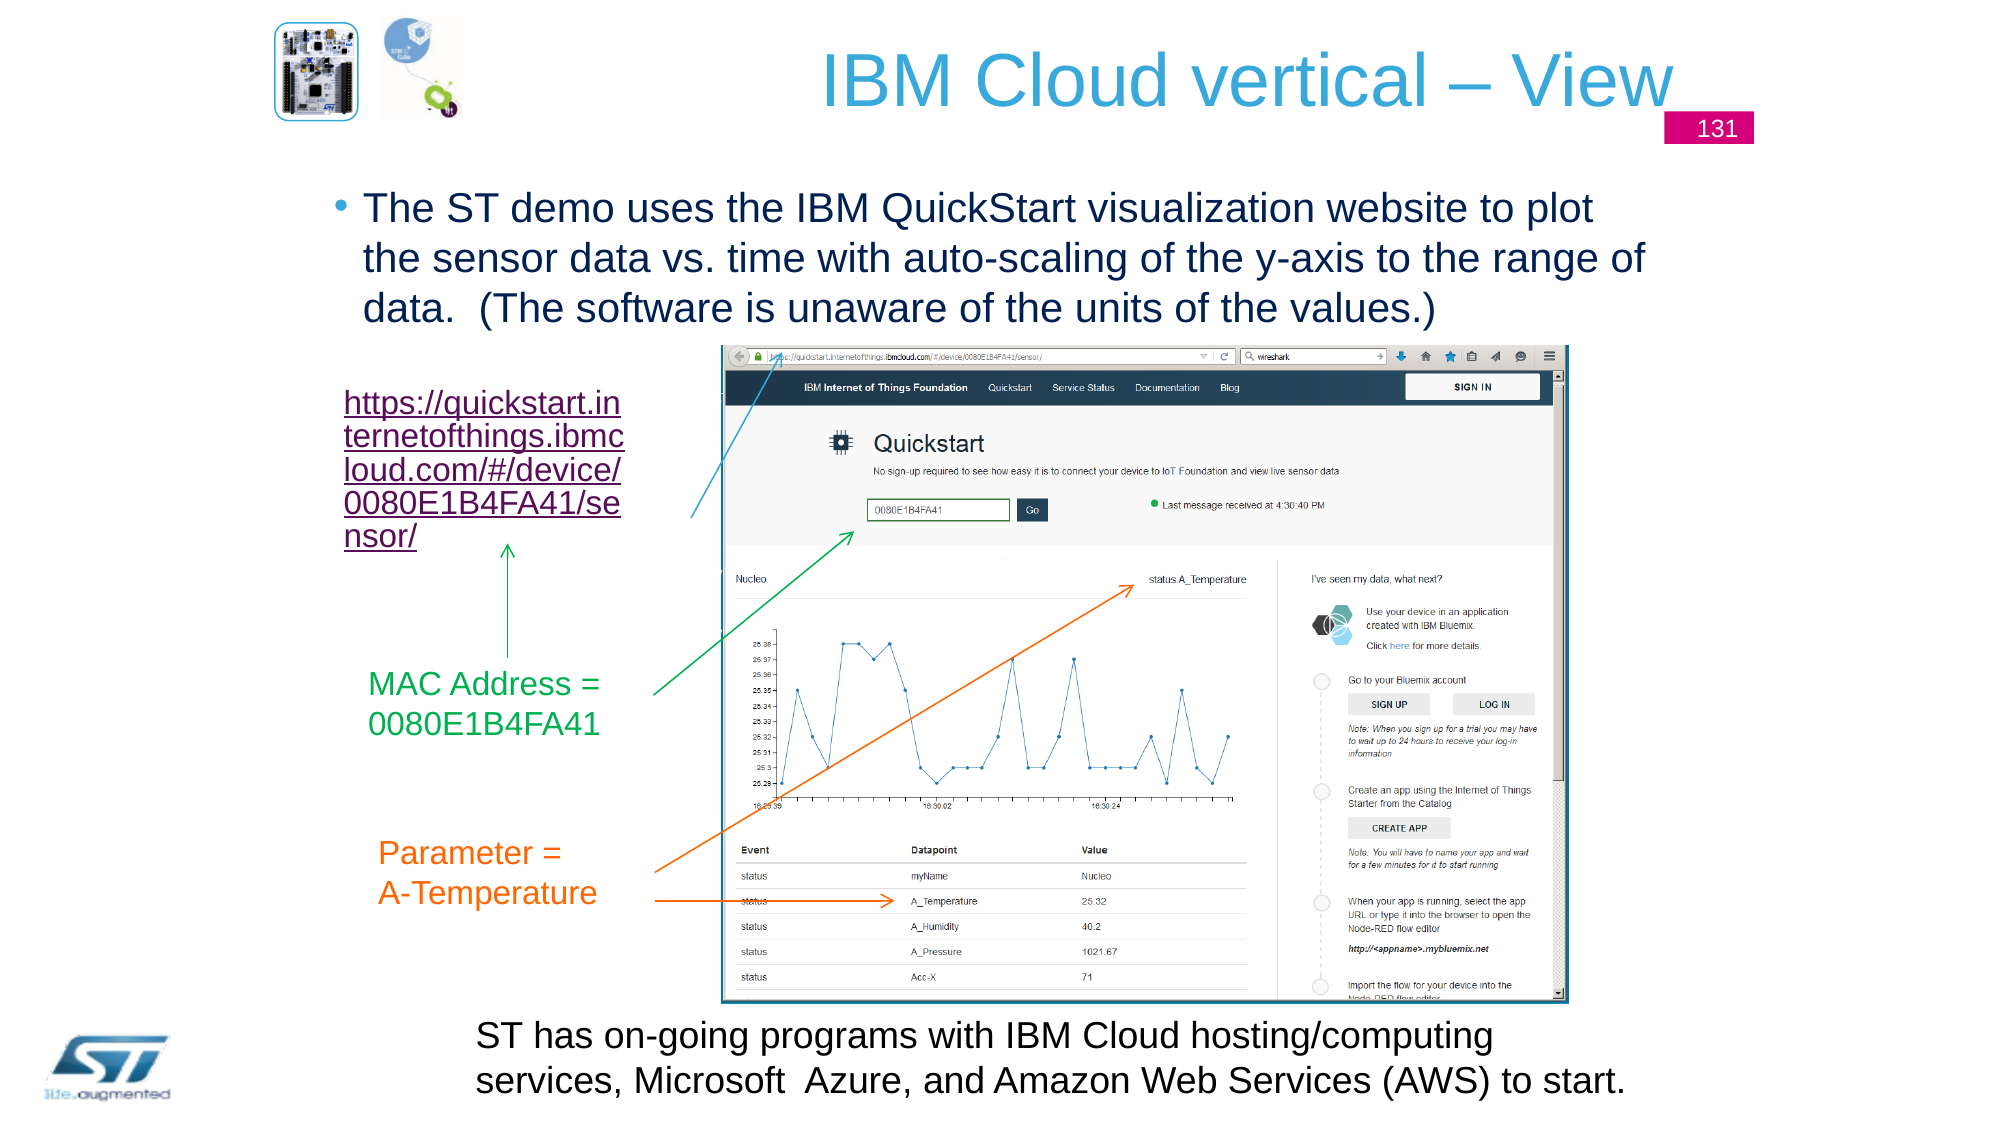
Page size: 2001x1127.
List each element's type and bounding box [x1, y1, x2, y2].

text_box [353, 530, 1135, 873]
list [318, 173, 1663, 345]
text_box [690, 351, 783, 519]
picture [380, 14, 463, 122]
text_box [460, 1003, 1647, 1109]
text_box [328, 373, 641, 474]
title [363, 6, 1689, 148]
slide_number [1689, 111, 1754, 144]
text_box [274, 22, 359, 121]
picture [720, 300, 1569, 1001]
picture [35, 1026, 181, 1107]
text_box [363, 824, 615, 919]
